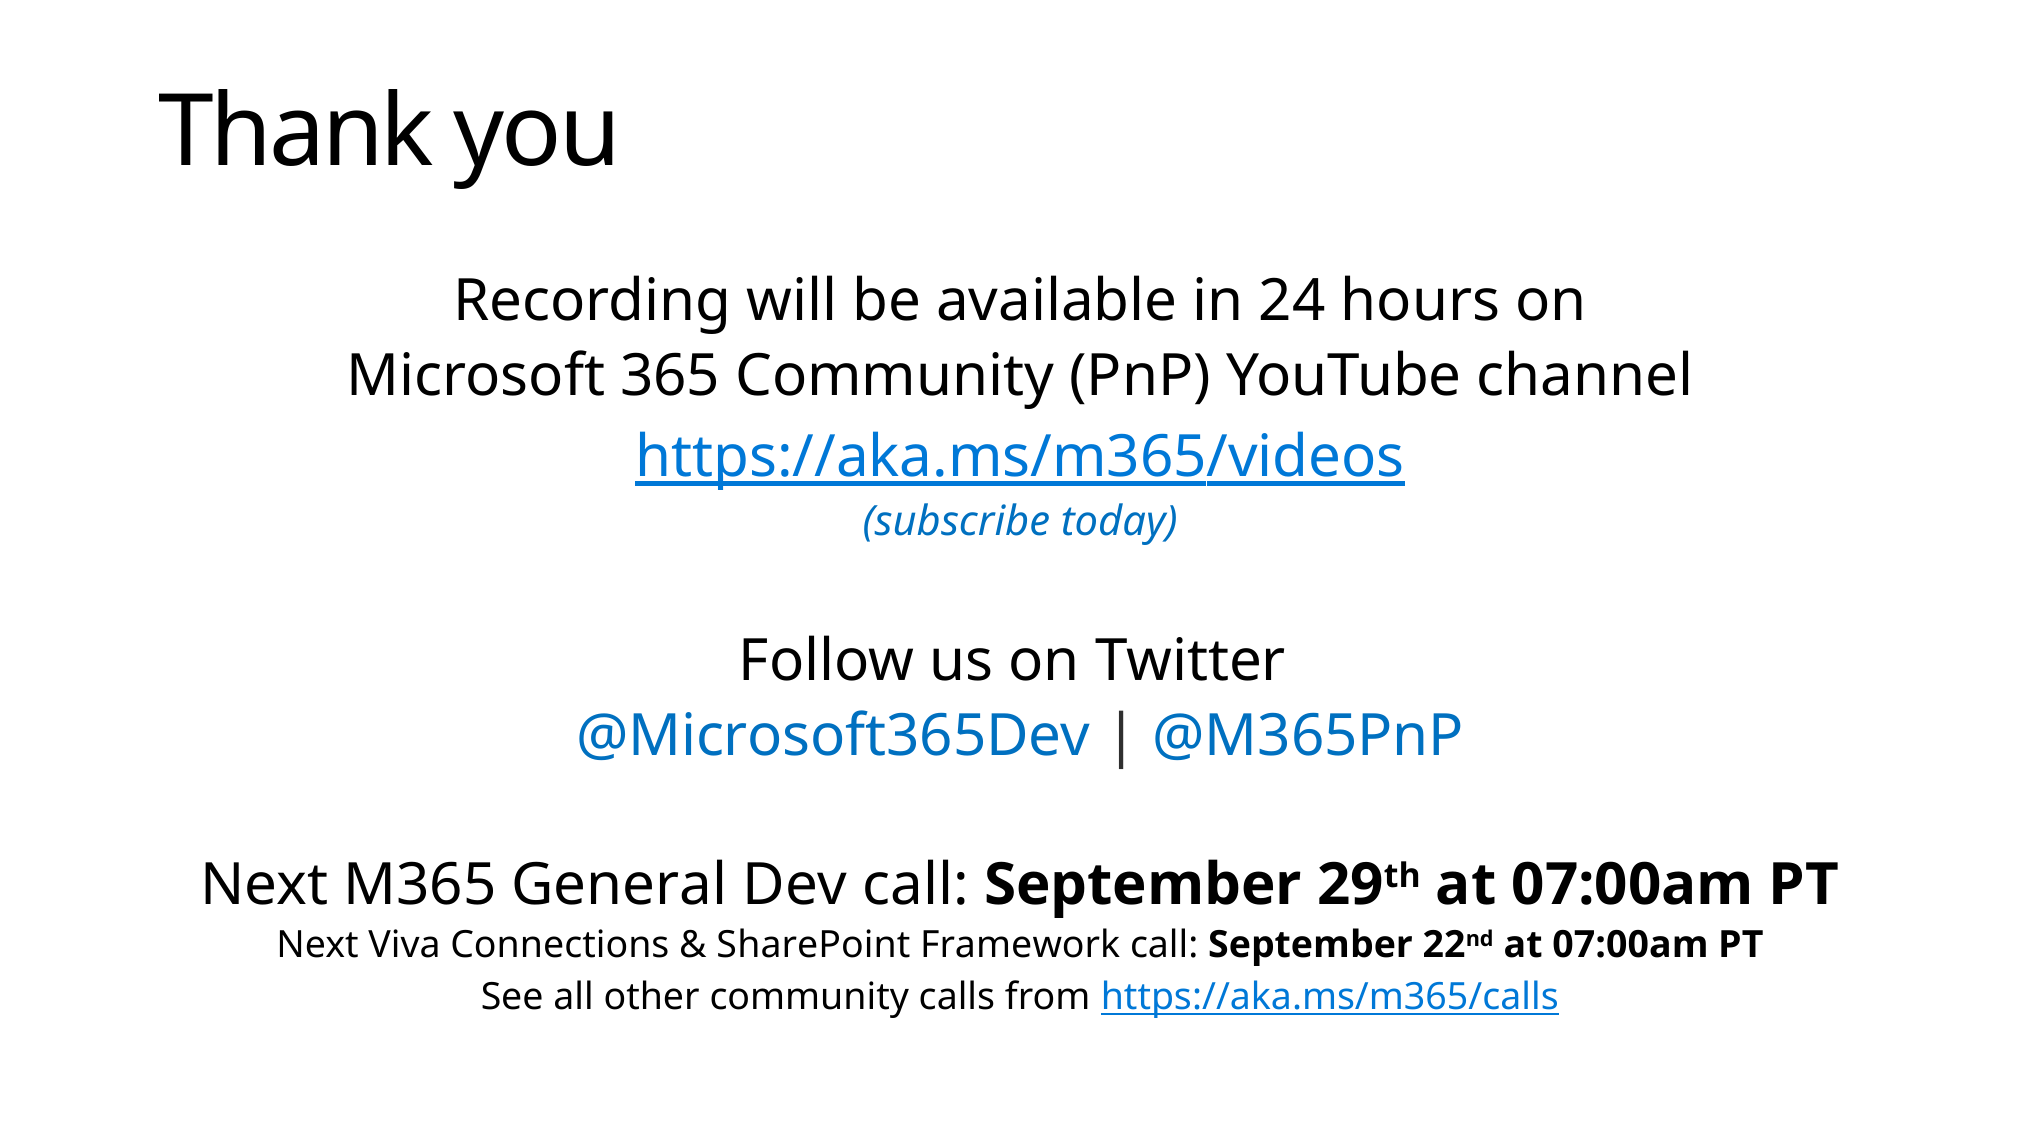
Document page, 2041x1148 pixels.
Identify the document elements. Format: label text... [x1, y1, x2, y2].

title Thank you [134, 64, 1974, 215]
list Recording will be available in 24 hours on Microsoft 365 Community (PnP) YouTube channel https://aka.ms/m365/videos (subscribe today) Follow us on Twitter @Microsoft365Dev | @M365PnP Next M365 General Dev call: September 29th at 07:00am PT Next Viva Connections & SharePoint Framework call: September 22nd at 07:00am PT See all other community calls from https://aka.ms/m365/calls [106, 255, 1935, 1035]
